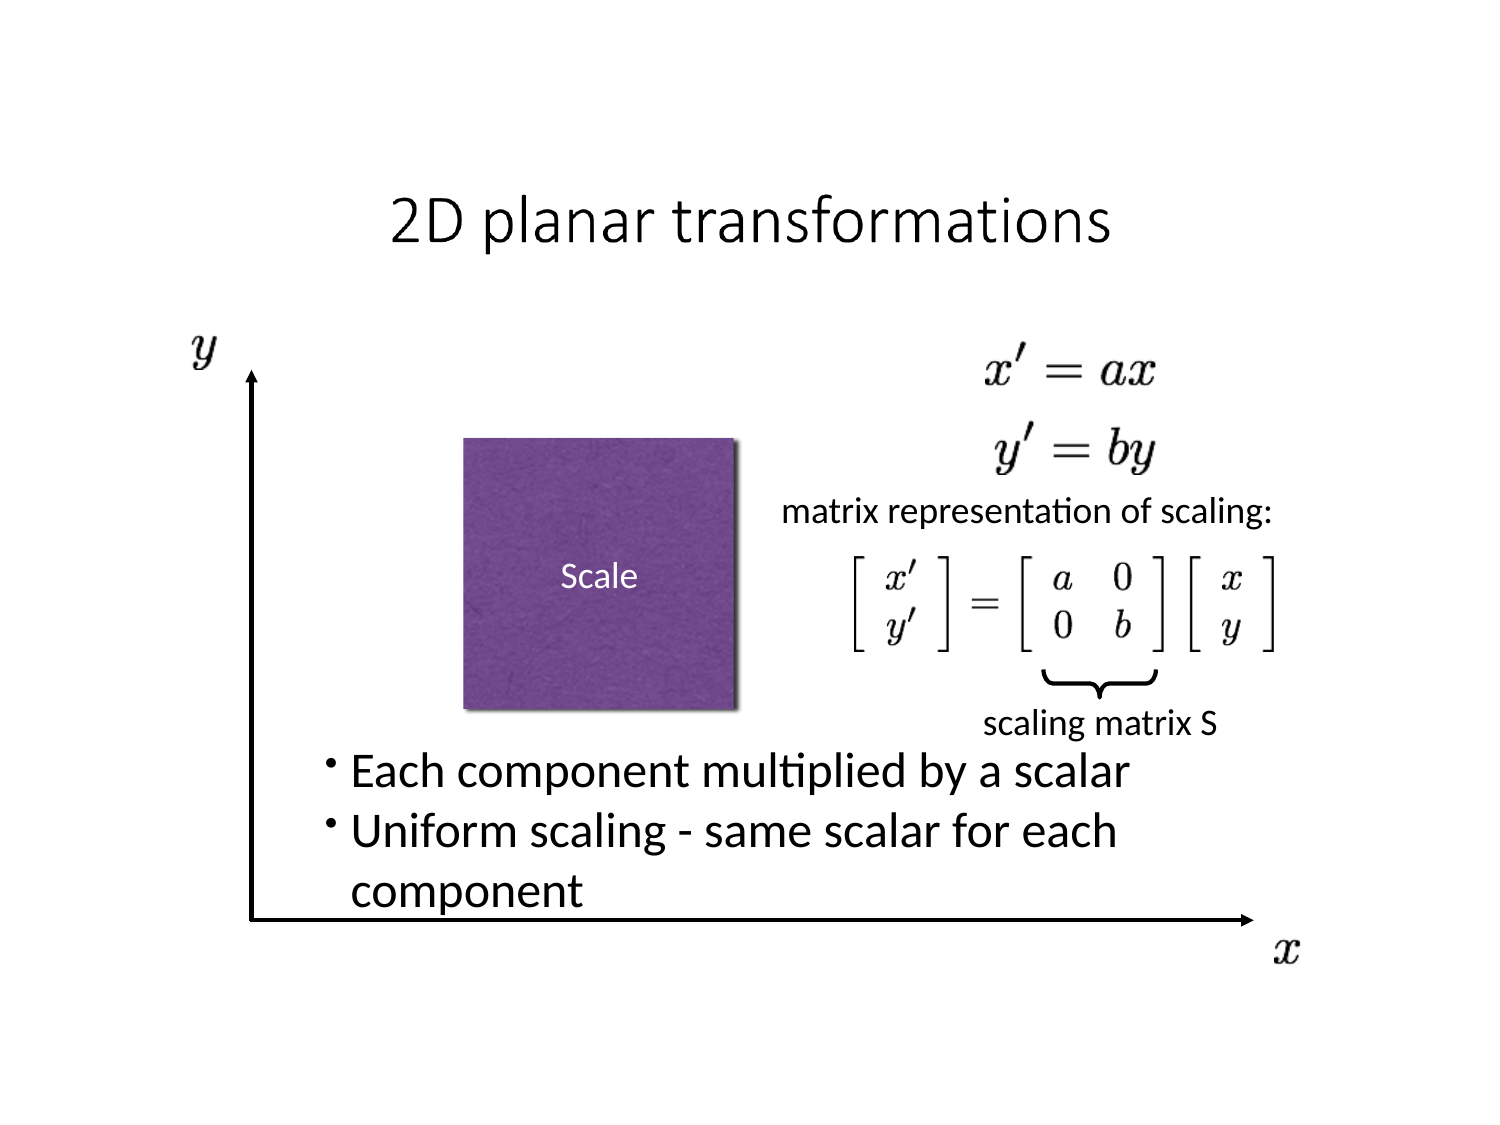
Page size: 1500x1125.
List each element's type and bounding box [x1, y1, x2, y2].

text_box [0, 140, 1500, 978]
